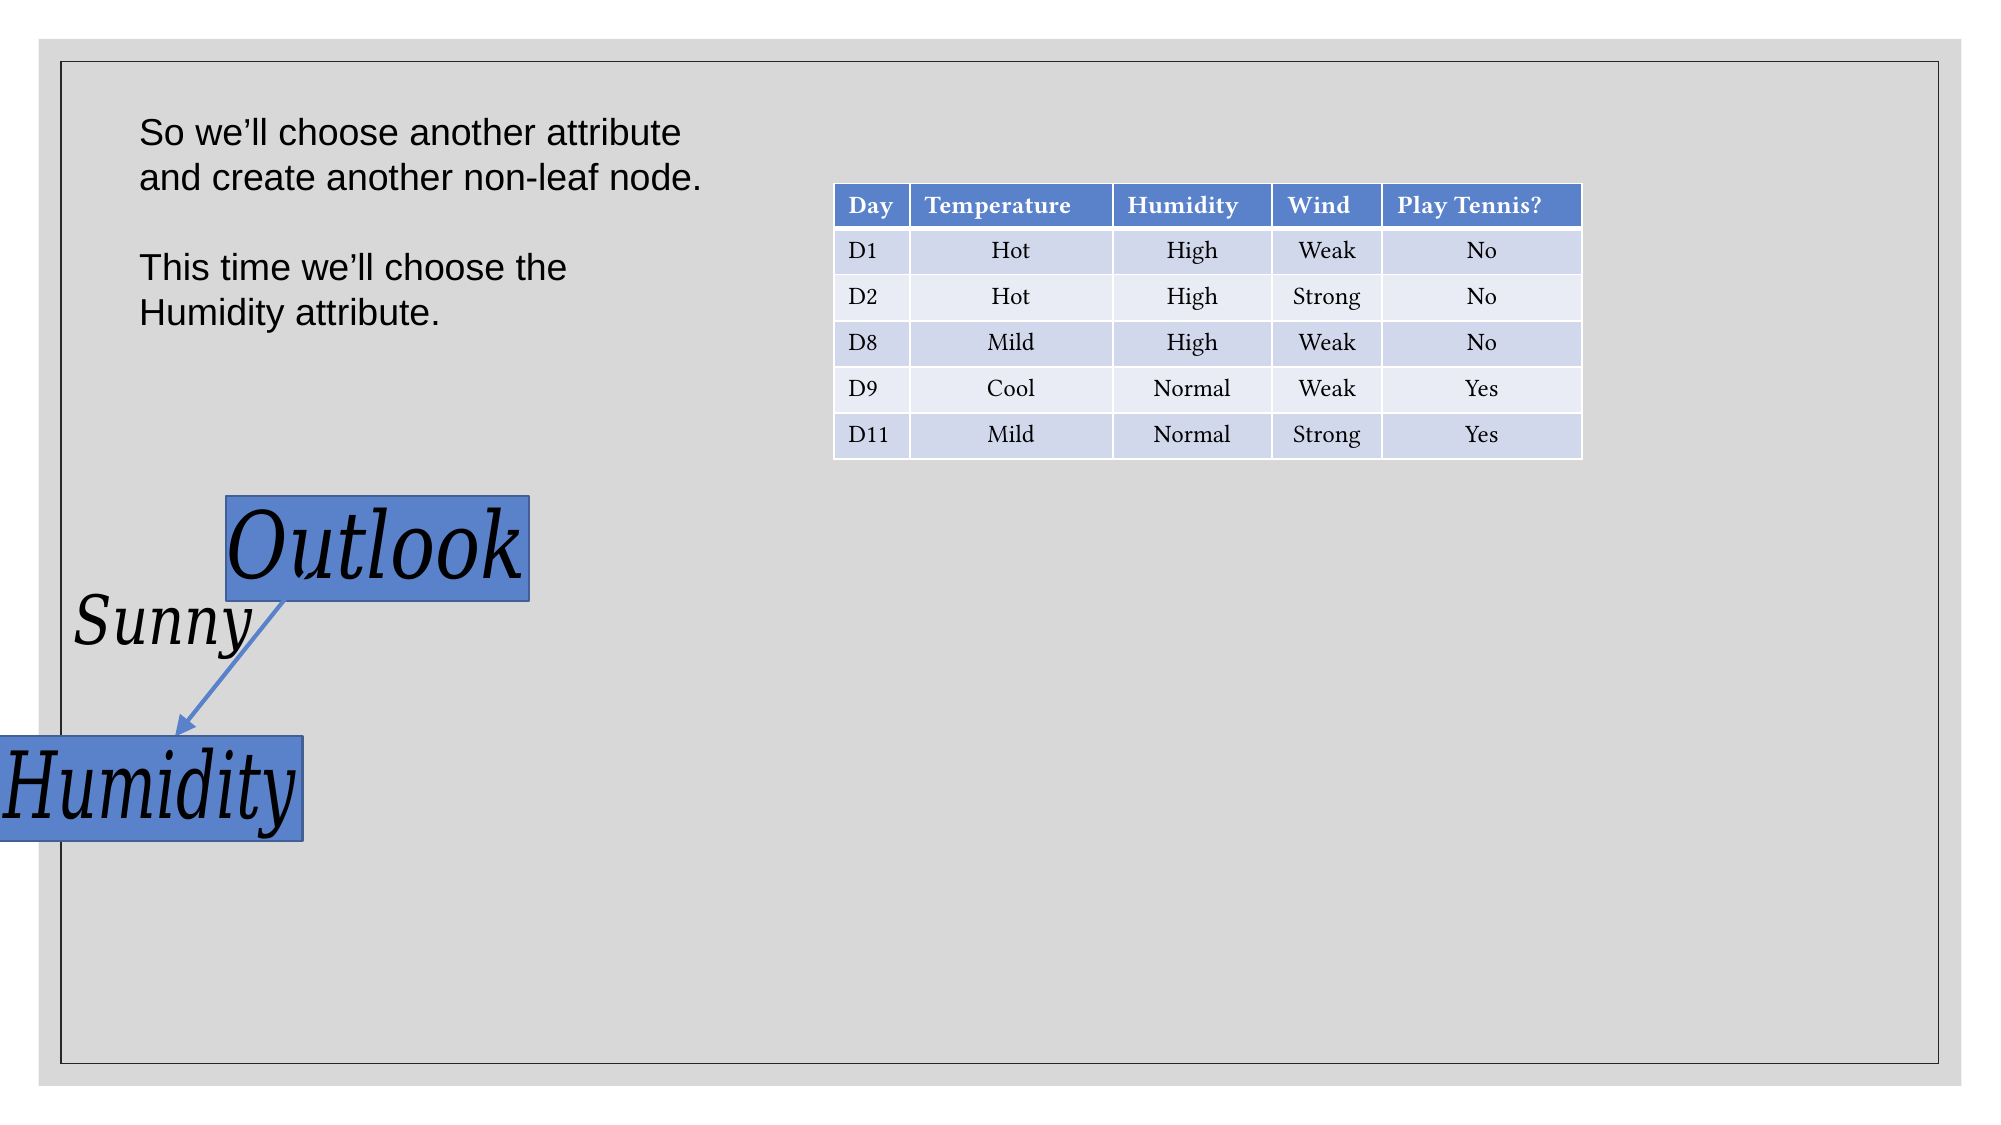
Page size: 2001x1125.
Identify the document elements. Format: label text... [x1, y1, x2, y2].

table_cell D9 [835, 368, 909, 412]
table_header Humidity [1114, 184, 1271, 226]
table_cell D8 [835, 322, 909, 366]
list [174, 345, 1825, 1020]
table_cell High [1114, 231, 1271, 274]
table_cell Strong [1273, 275, 1381, 320]
table_cell D11 [835, 414, 909, 458]
table_cell Mild [911, 322, 1112, 366]
table_cell Cool [911, 368, 1112, 412]
table_cell Yes [1383, 368, 1581, 412]
table_cell Mild [911, 414, 1112, 458]
table_cell Weak [1273, 231, 1381, 274]
table_cell No [1383, 322, 1581, 366]
table_cell No [1383, 231, 1581, 274]
table_cell Hot [911, 275, 1112, 320]
table_cell High [1114, 275, 1271, 320]
table_cell No [1383, 275, 1581, 320]
table_cell Normal [1114, 368, 1271, 412]
text_box So we’ll choose another attribute and create another non-leaf node. This time we’ll choose the Humidity attribute. [124, 100, 733, 341]
table_cell Normal [1114, 414, 1271, 458]
table_cell D1 [835, 231, 909, 274]
table_header Wind [1273, 184, 1381, 226]
table_cell High [1114, 322, 1271, 366]
table_cell Weak [1273, 322, 1381, 366]
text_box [174, 564, 313, 737]
table_cell Weak [1273, 368, 1381, 412]
table_cell Yes [1383, 414, 1581, 458]
table_header Play Tennis? [1383, 184, 1581, 226]
table_header Day [835, 184, 909, 226]
table_cell D2 [835, 275, 909, 320]
table_header Temperature [911, 184, 1112, 226]
table_cell Hot [911, 231, 1112, 274]
table_cell Strong [1273, 414, 1381, 458]
